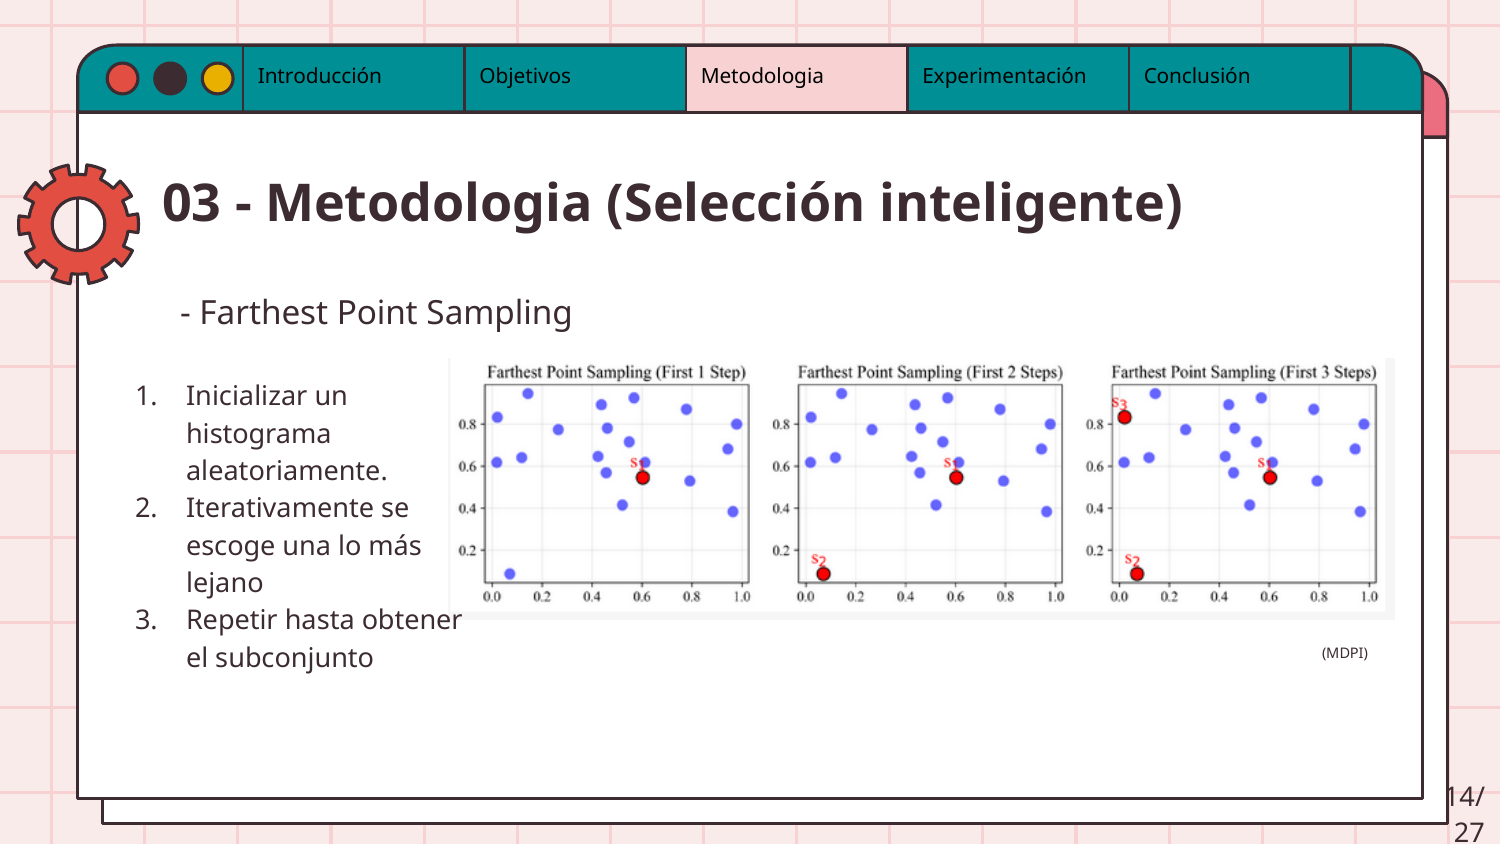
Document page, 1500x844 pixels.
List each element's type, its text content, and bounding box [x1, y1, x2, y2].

text_box (MDPI) [1227, 628, 1384, 683]
slide_number ‹#›/ 27 [1410, 763, 1500, 829]
picture [447, 358, 1396, 620]
text_box [18, 164, 139, 284]
table_header Conclusión [1130, 47, 1349, 111]
table_header Experimentación [909, 47, 1128, 111]
list Inicializar un histograma aleatoriamente. Iterativamente se escoge una lo más lejano Repetir hasta obtener el subconjunto [96, 358, 480, 722]
table_header Objetivos [466, 47, 685, 111]
title 03 - Metodologia (Selección inteligente) [147, 154, 1384, 249]
list - Farthest Point Sampling [165, 269, 810, 348]
table_header Metodologia [687, 47, 906, 111]
table_header Introducción [244, 47, 463, 111]
